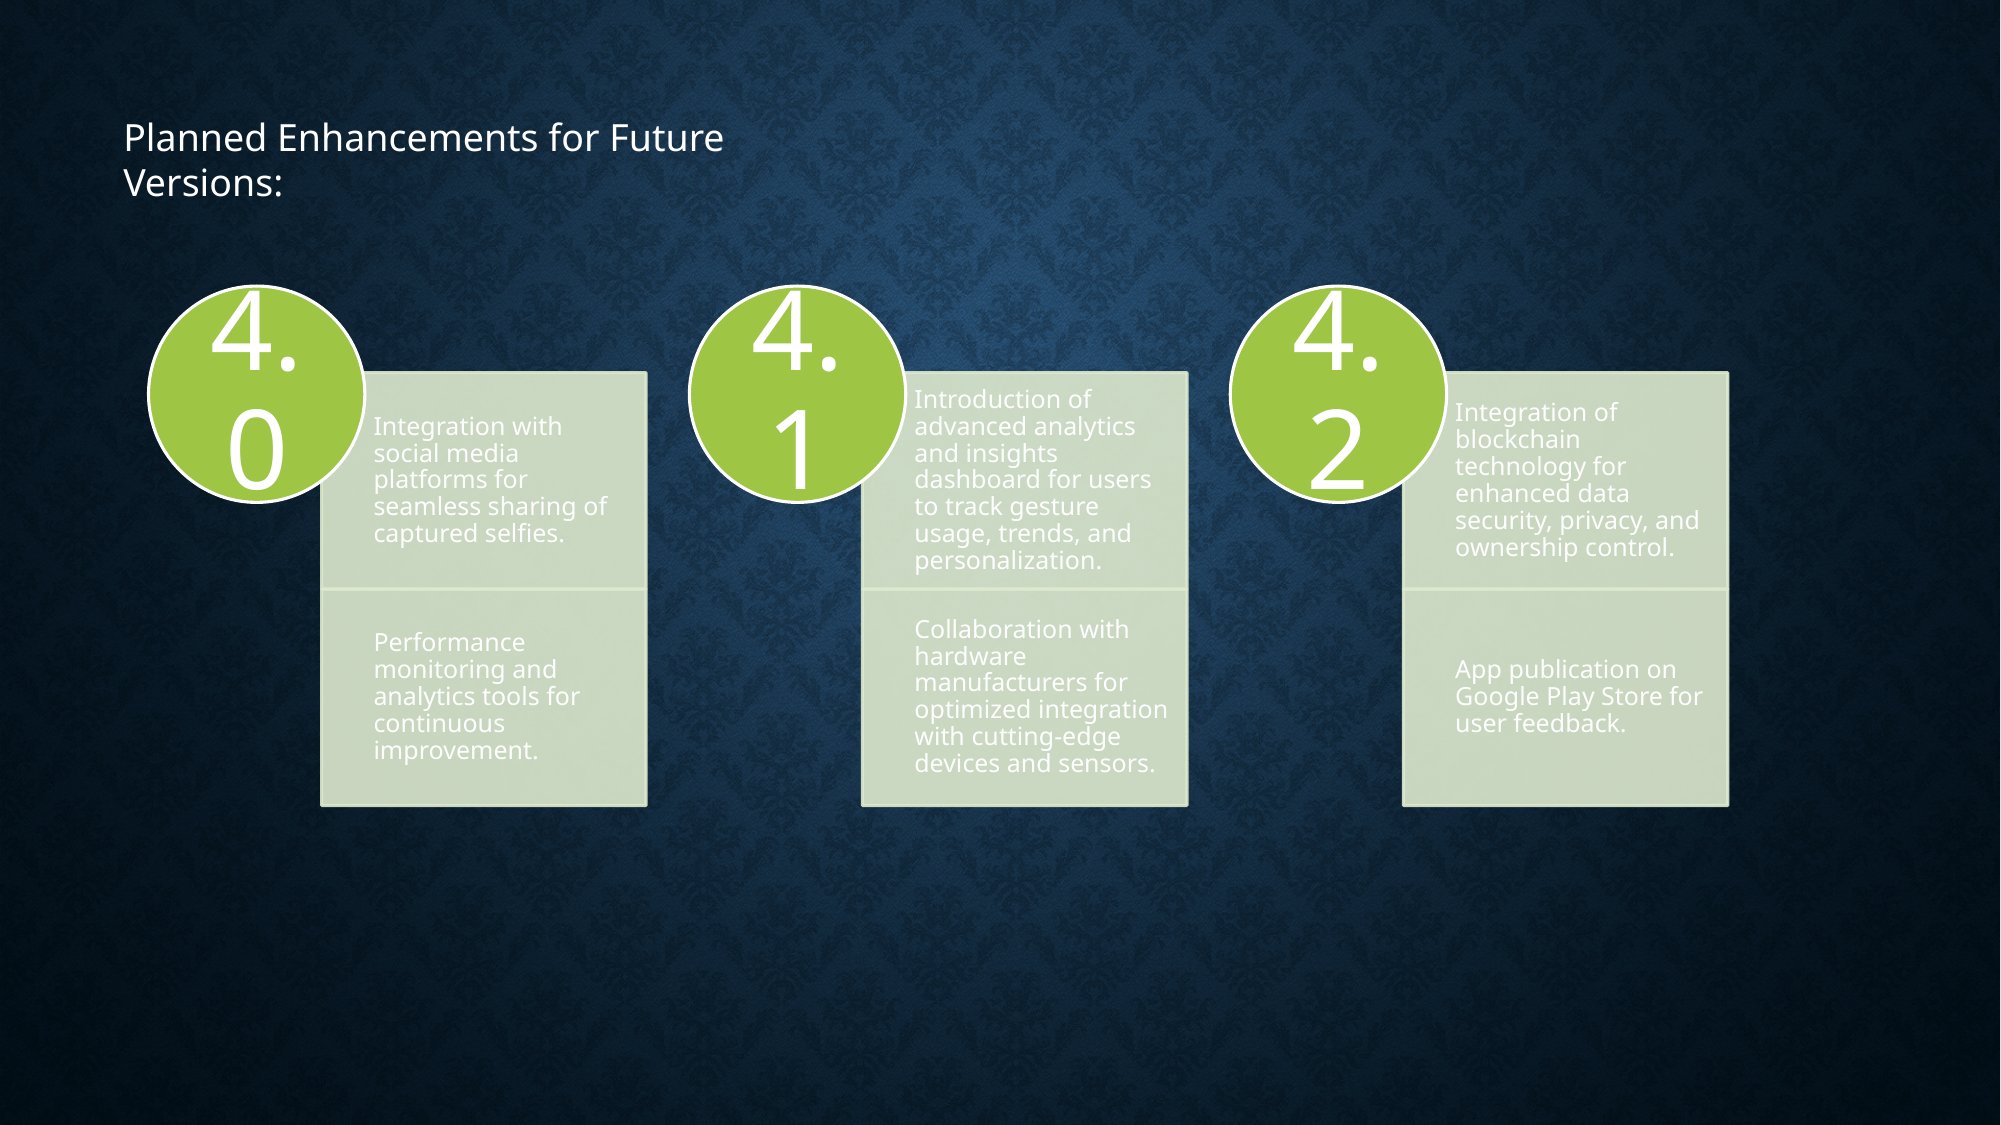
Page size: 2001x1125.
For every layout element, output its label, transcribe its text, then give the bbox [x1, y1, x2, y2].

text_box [147, 191, 1729, 900]
text_box Planned Enhancements for Future Versions: [108, 106, 905, 212]
